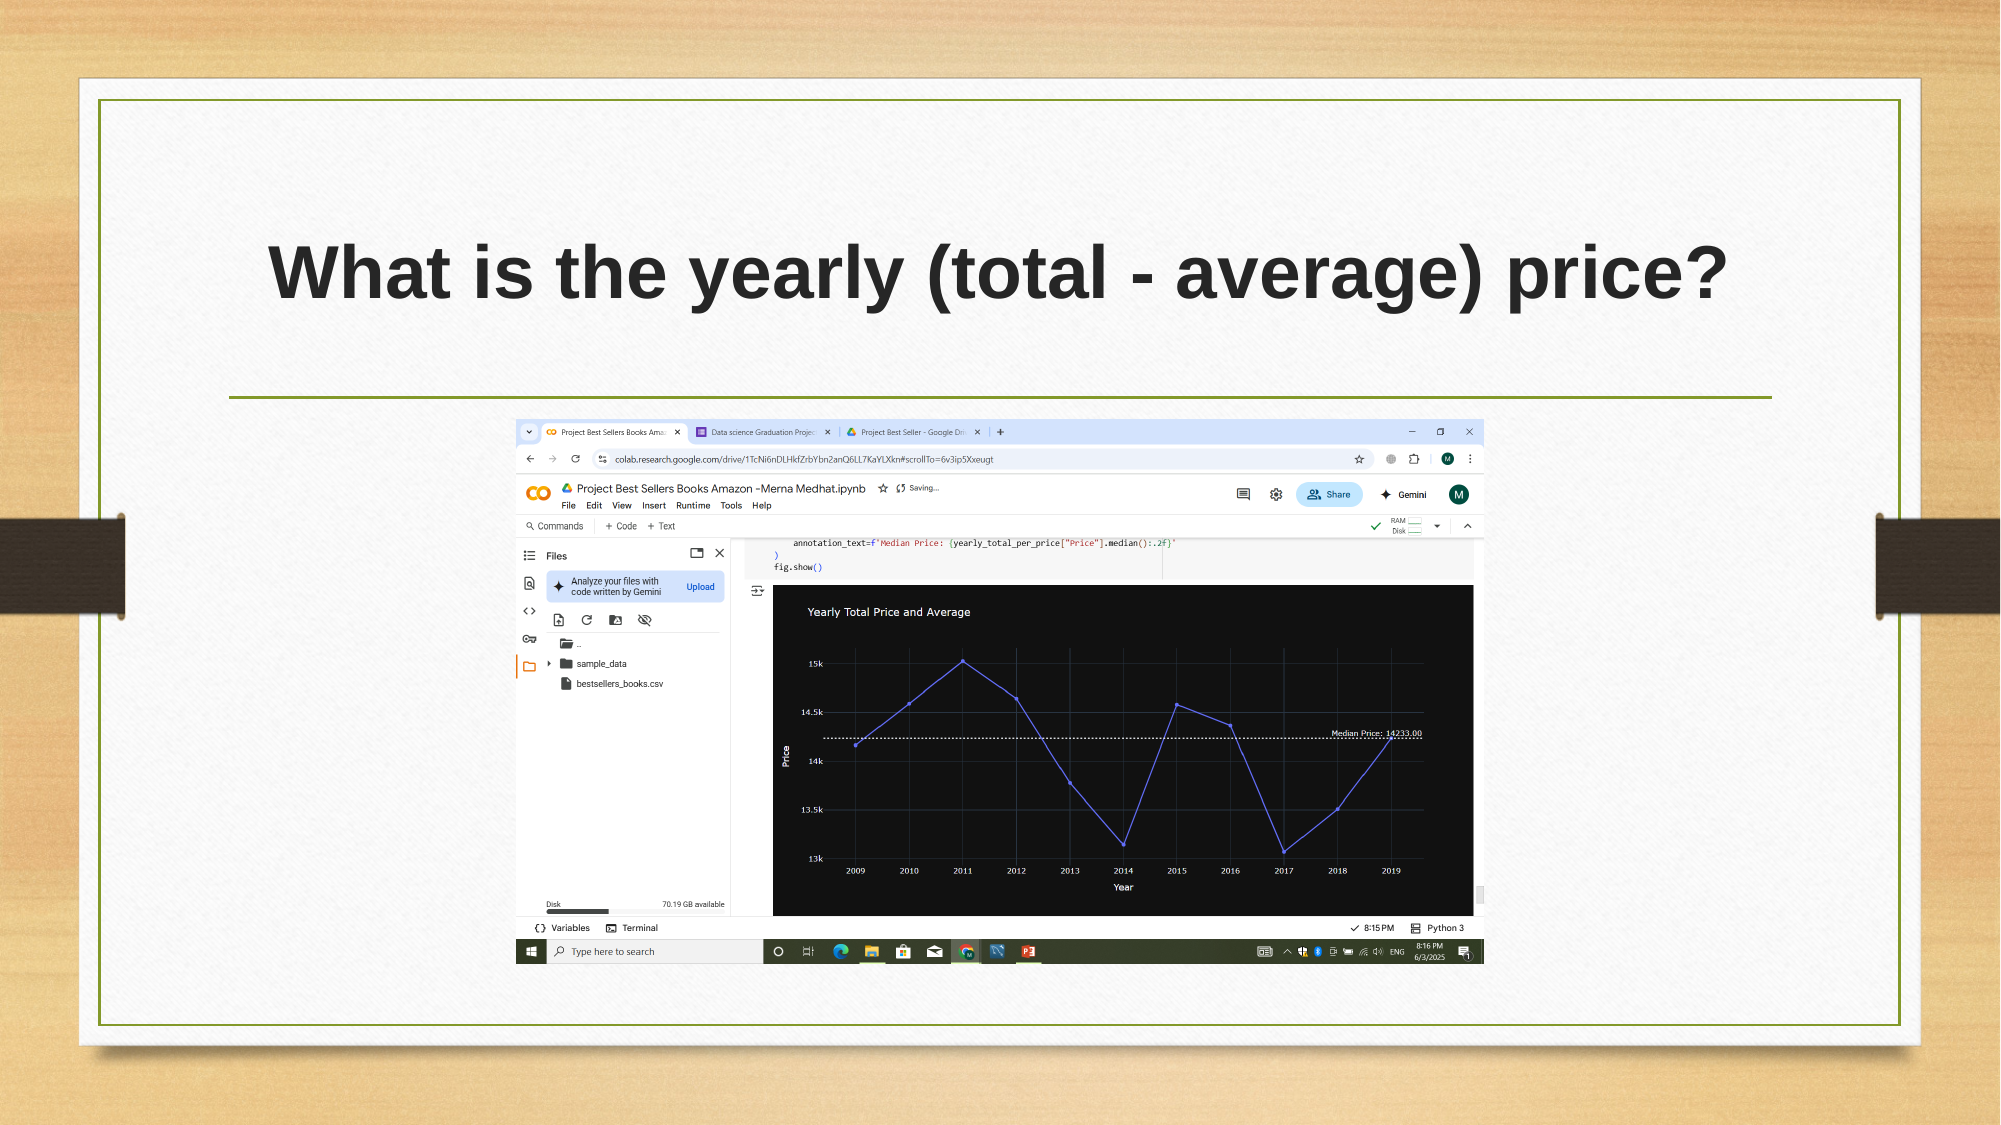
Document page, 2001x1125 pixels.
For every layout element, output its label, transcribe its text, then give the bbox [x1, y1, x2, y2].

title What is the yearly (total - average) price? [212, 161, 1788, 375]
picture [0, 0, 2001, 1125]
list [515, 419, 1485, 964]
